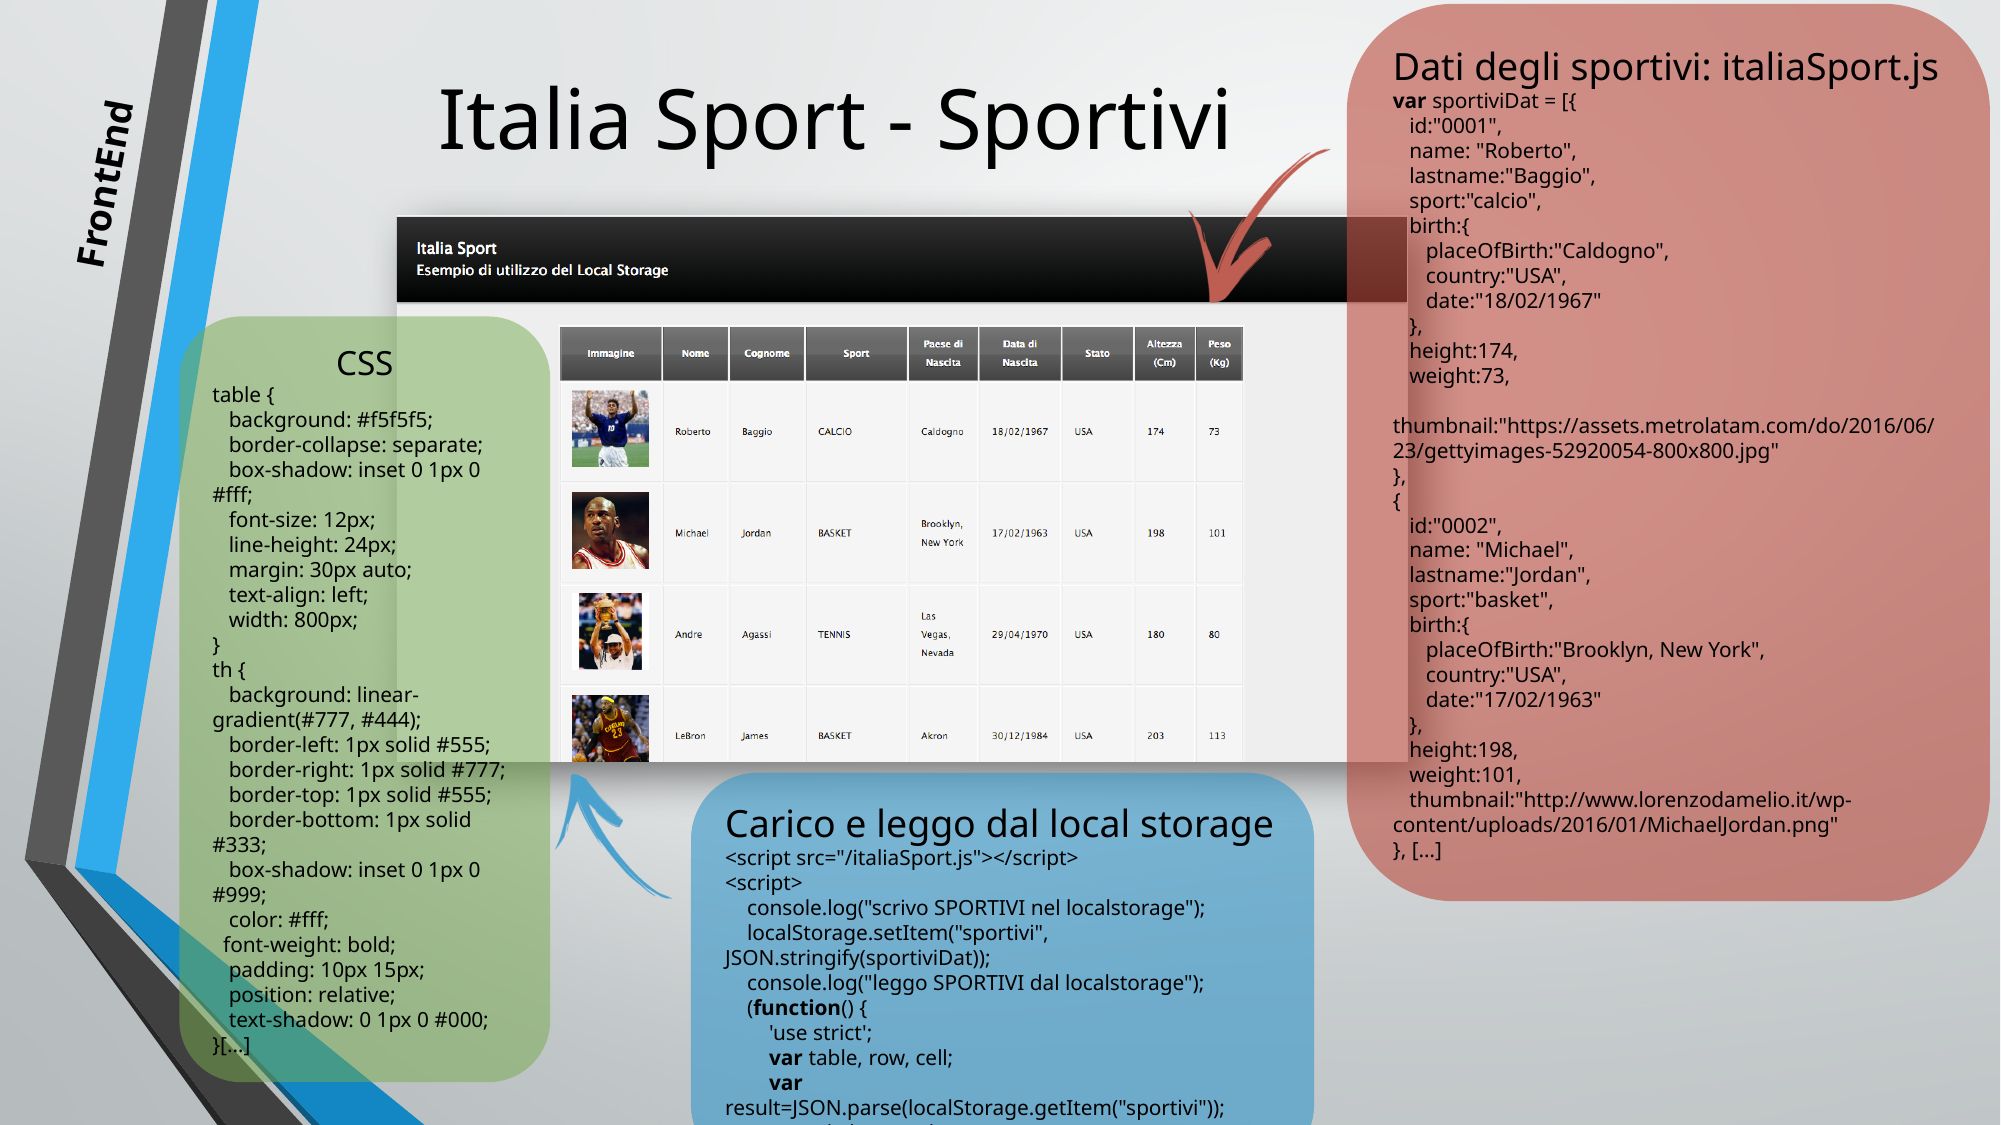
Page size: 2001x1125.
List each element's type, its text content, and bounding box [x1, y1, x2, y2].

text_box Dati degli sportivi: italiaSport.js var sportiviDat = [{ id:"0001", name: "Roberto", lastname:"Baggio", sport:"calcio", birth:{ placeOfBirth:"Caldogno", country:"USA", date:"18/02/1967" }, height:174, weight:73, thumbnail:"https://assets.metrolatam.com/do/2016/06/23/gettyimages-52920054-800x800.jpg" }, { id:"0002", name: "Michael", lastname:"Jordan", sport:"basket", birth:{ placeOfBirth:"Brooklyn, New York", country:"USA", date:"17/02/1963" }, height:198, weight:101, thumbnail:"http://www.lorenzodamelio.it/wp-content/uploads/2016/01/MichaelJordan.png" }, […] [1346, 3, 1990, 902]
text_box Carico e leggo dal local storage <script src="/italiaSport.js"></script> <script> console.log("scrivo SPORTIVI nel localstorage"); localStorage.setItem("sportivi", JSON.stringify(sportiviDat)); console.log("leggo SPORTIVI dal localstorage"); (function() { 'use strict'; var table, row, cell; var result=JSON.parse(localStorage.getItem("sportivi")); console.log(result); [690, 772, 1315, 1125]
picture [545, 800, 694, 880]
text_box FrontEnd [55, 79, 152, 288]
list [396, 214, 1409, 762]
title Italia Sport - Sportivi [396, 28, 1275, 204]
picture [1177, 173, 1358, 269]
text_box CSS table { background: #f5f5f5; border-collapse: separate; box-shadow: inset 0 1px 0 #fff; font-size: 12px; line-height: 24px; margin: 30px auto; text-align: left; width: 800px; } th { background: linear-gradient(#777, #444); border-left: 1px solid #555; border-right: 1px solid #777; border-top: 1px solid #555; border-bottom: 1px solid #333; box-shadow: inset 0 1px 0 #999; color: #fff; font-weight: bold; padding: 10px 15px; position: relative; text-shadow: 0 1px 0 #000; }[…] [179, 316, 551, 1083]
